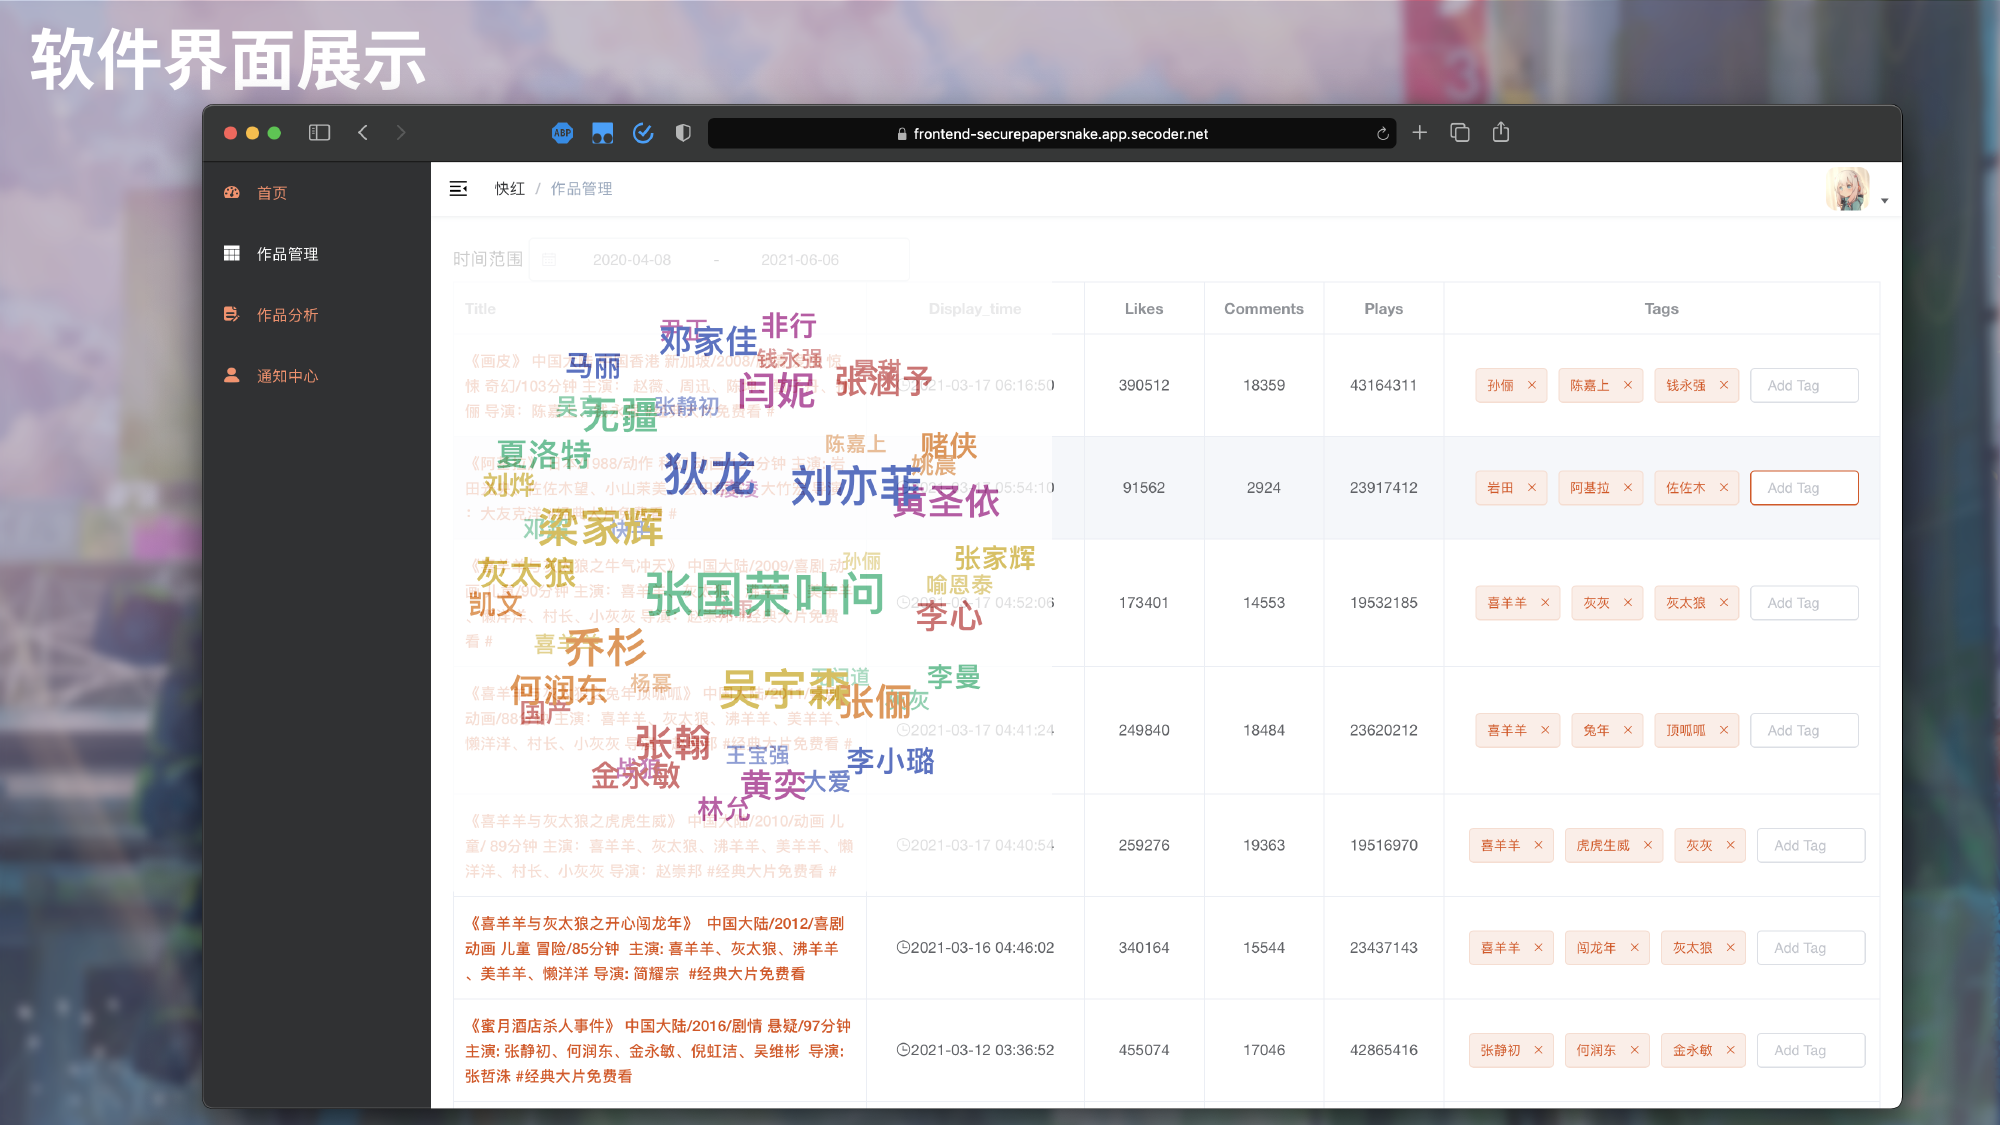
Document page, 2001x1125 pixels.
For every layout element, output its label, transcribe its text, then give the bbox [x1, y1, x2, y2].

text_box 软件界面展示 [14, 19, 565, 107]
picture [141, 63, 1963, 1125]
